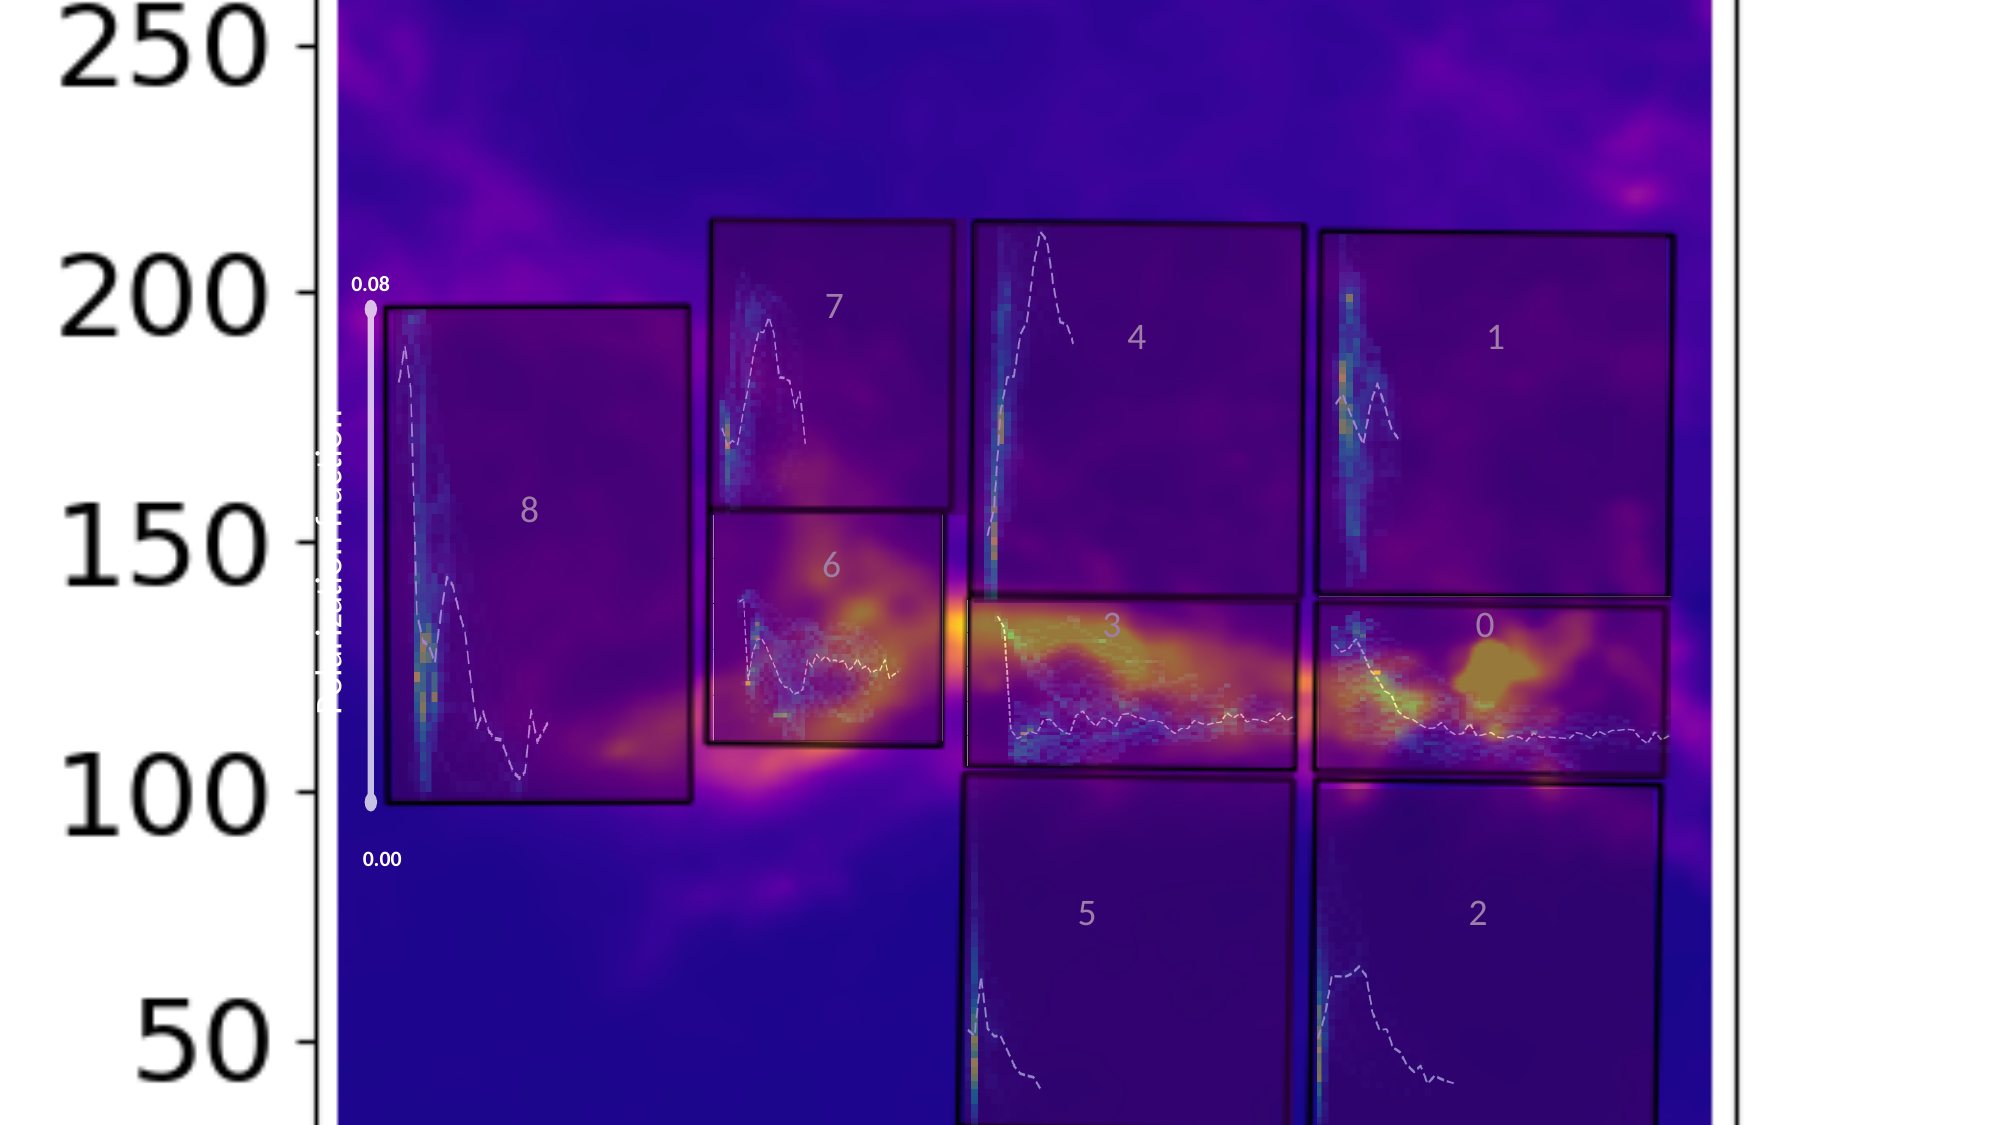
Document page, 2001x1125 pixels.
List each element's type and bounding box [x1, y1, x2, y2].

picture [0, 0, 1791, 1125]
